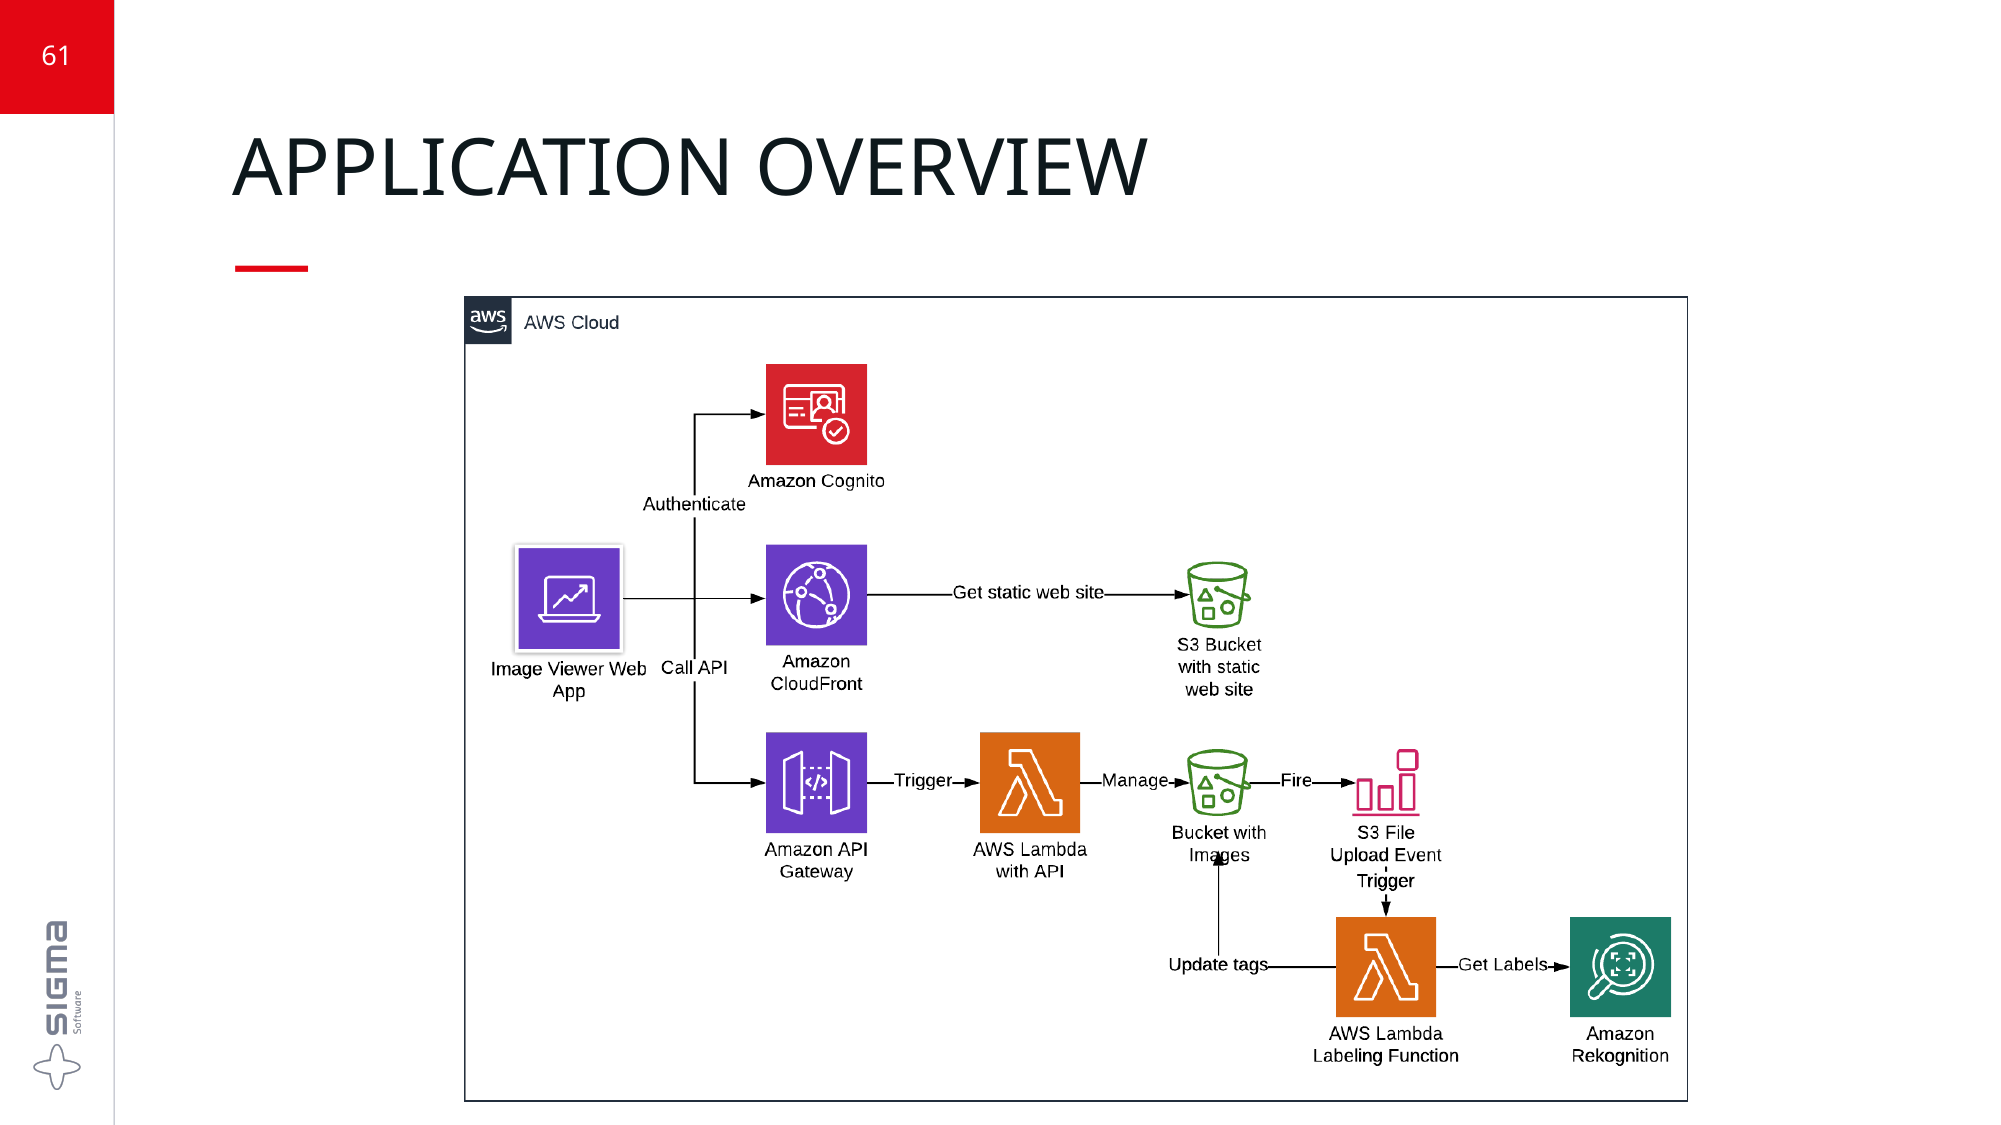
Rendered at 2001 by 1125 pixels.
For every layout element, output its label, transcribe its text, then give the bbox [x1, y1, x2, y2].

title APPLICATION OVERVIEW — [232, 116, 1886, 308]
picture [347, 212, 1780, 1125]
slide_number 61 [0, 0, 114, 114]
picture [34, 922, 81, 1090]
